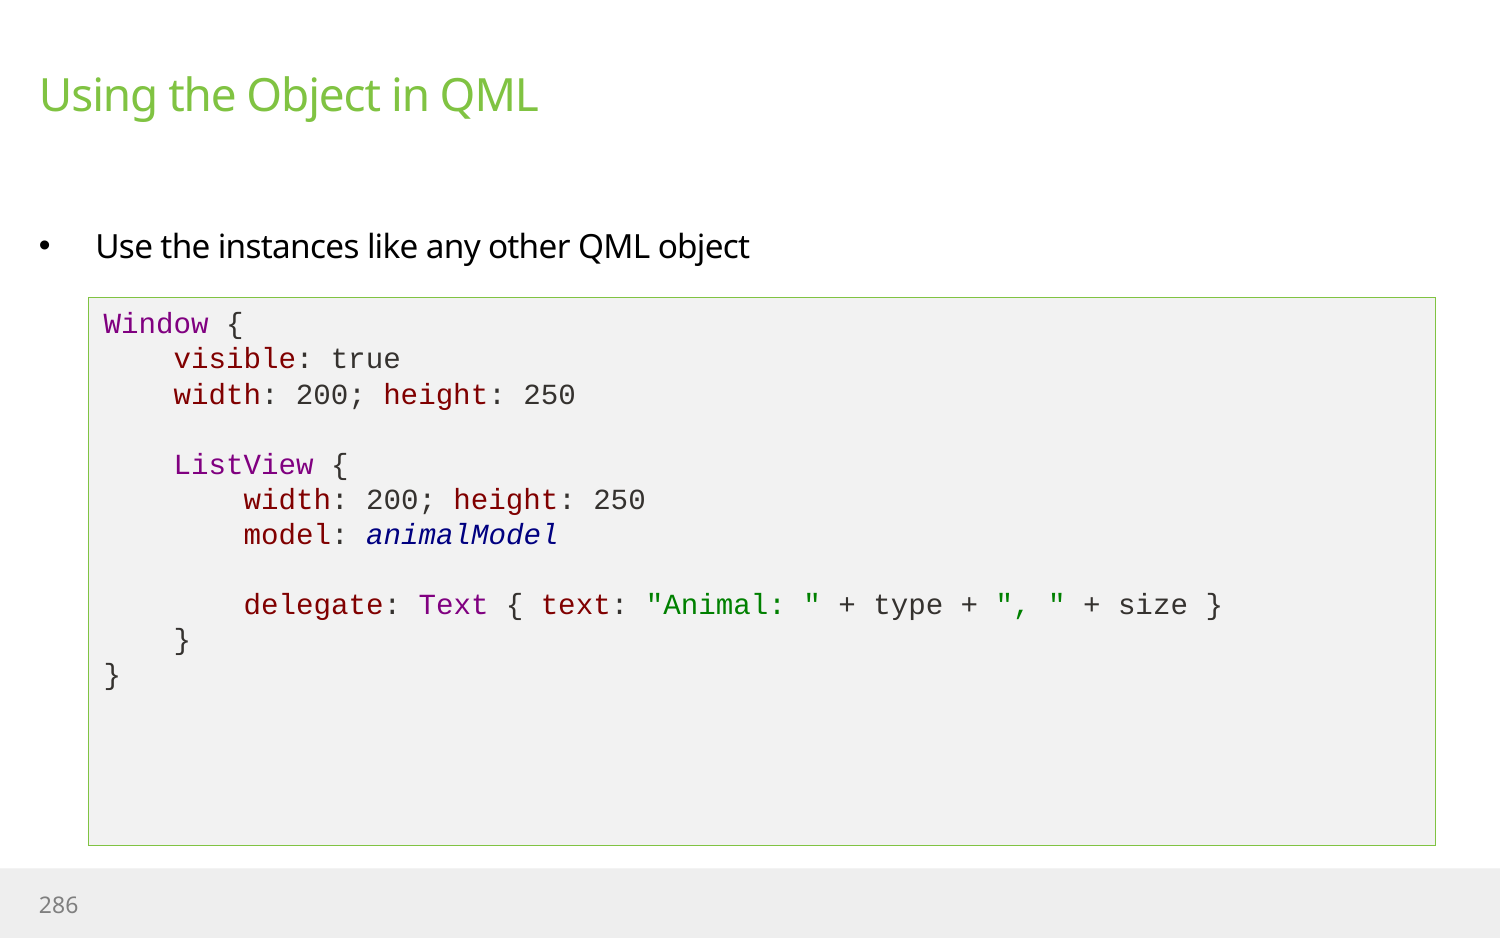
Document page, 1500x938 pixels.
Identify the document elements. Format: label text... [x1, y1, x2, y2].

slide_number 286 [39, 892, 410, 921]
title Using the Object in QML [39, 66, 1052, 196]
text_box Window { visible: true width: 200; height: 250 ListView { width: 200; height: 250 model: animalModel delegate: Text { text: "Animal: " + type + ", " + size } } } [88, 297, 1436, 846]
list Use the instances like any other QML object [39, 224, 1272, 846]
